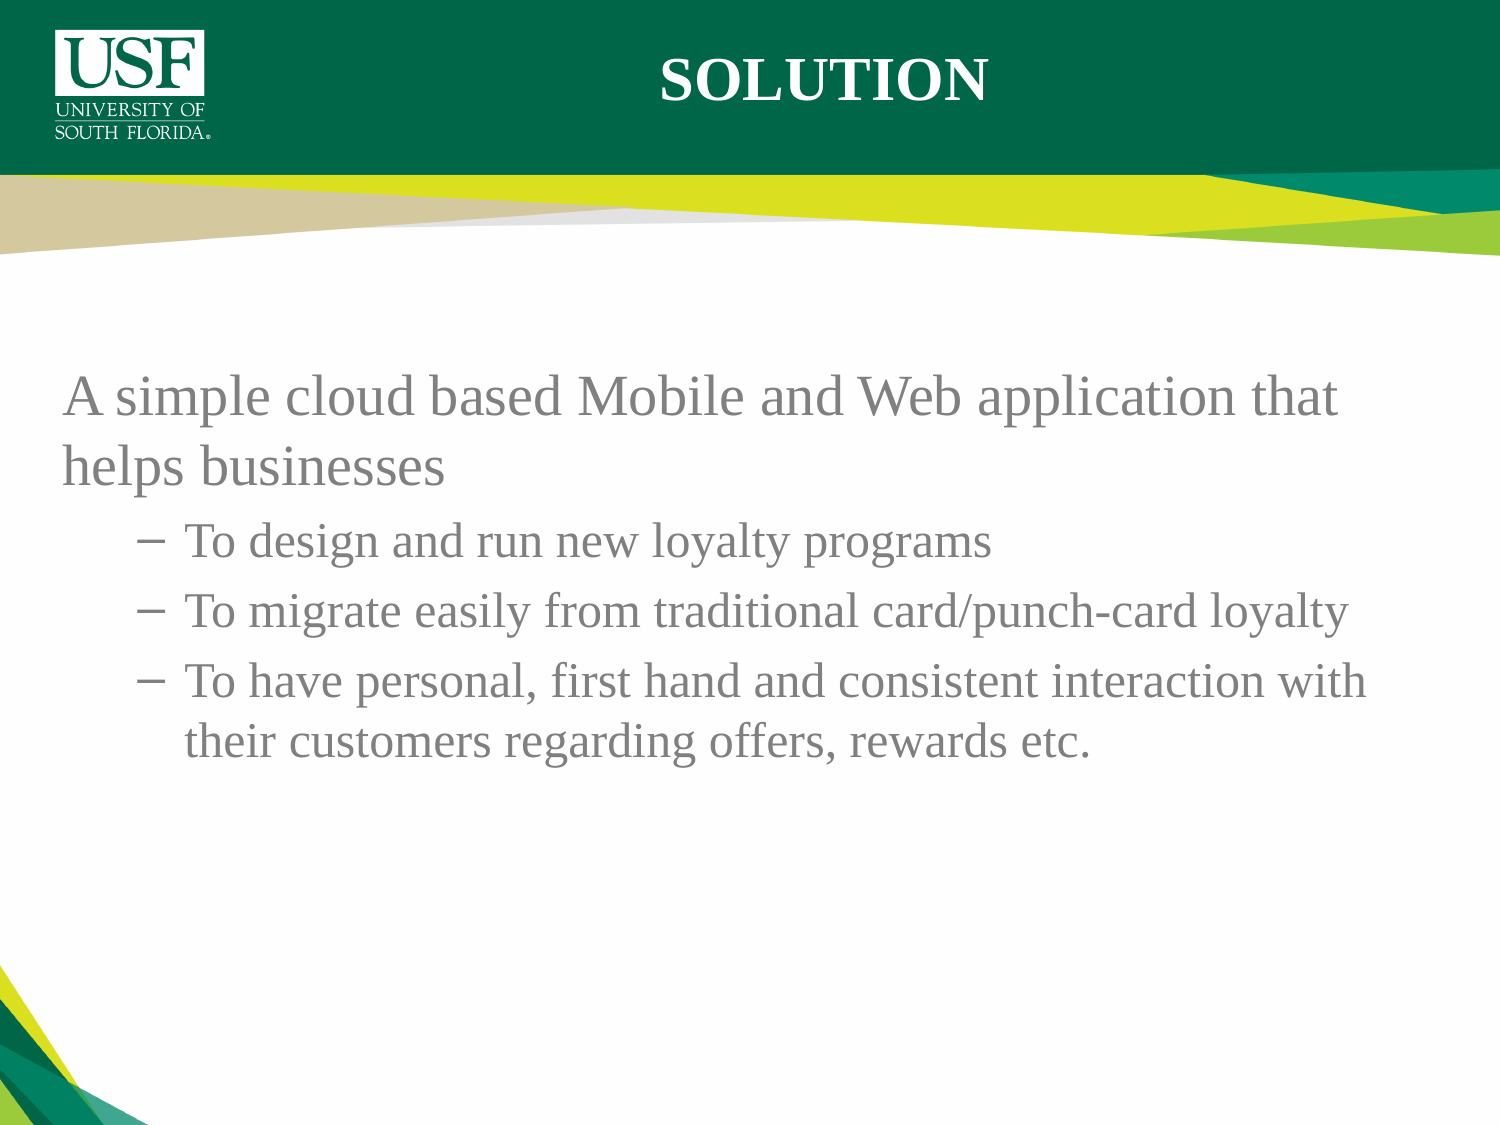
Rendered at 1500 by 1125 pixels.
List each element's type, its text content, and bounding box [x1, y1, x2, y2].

title SOLUTION [224, 0, 1425, 151]
picture [0, 0, 1500, 1125]
list A simple cloud based Mobile and Web application that helps businesses To design and run new loyalty programs To migrate easily from traditional card/punch-card loyalty To have personal, first hand and consistent interaction with their customers regarding offers, rewards etc. [47, 349, 1398, 1093]
